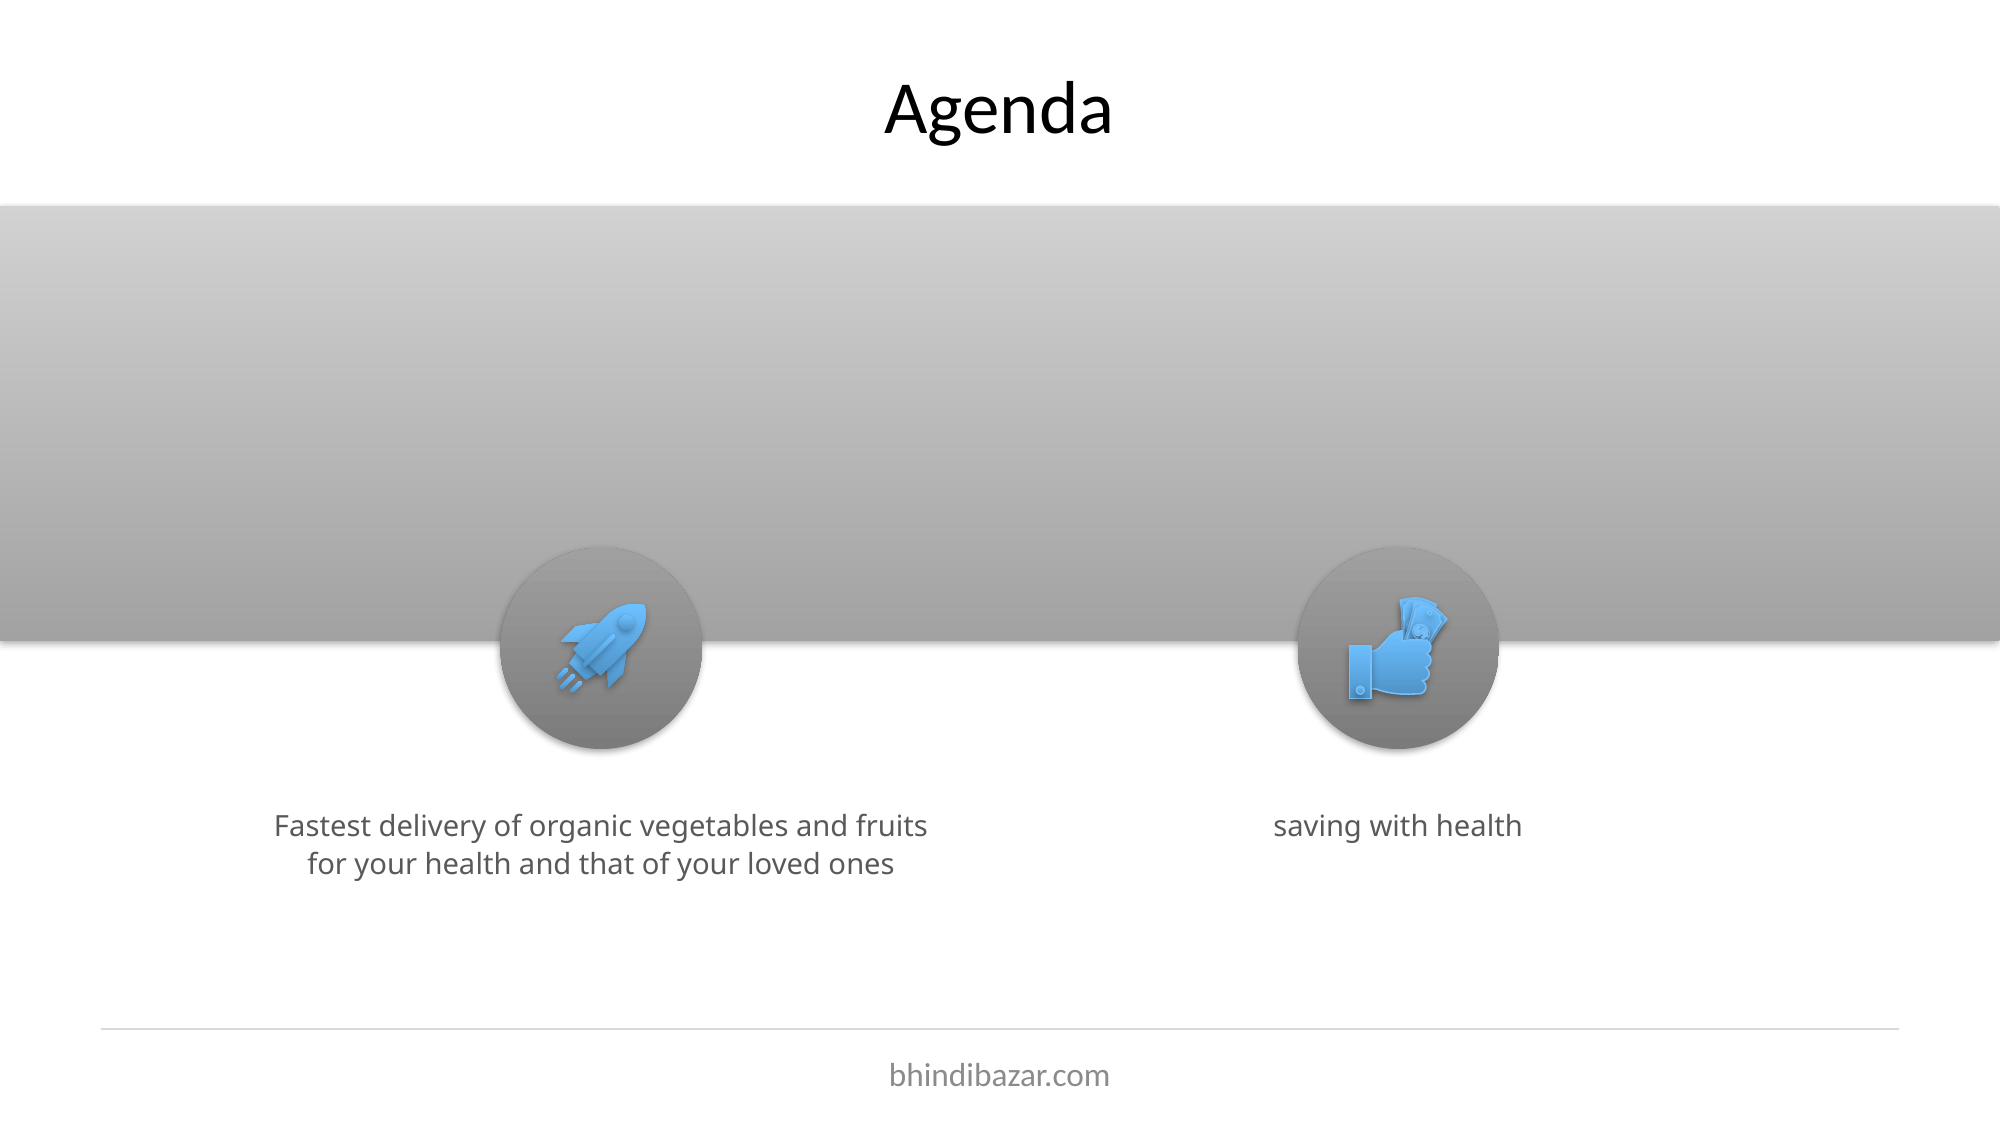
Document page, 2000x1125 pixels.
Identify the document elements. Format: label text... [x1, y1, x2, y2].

text_box [0, 206, 2000, 641]
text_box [556, 603, 646, 693]
text_box Fastest delivery of organic vegetables and fruits for your health and that of your loved ones [255, 796, 947, 888]
footer bhindibazar.com [683, 1042, 1317, 1103]
text_box saving with health [1052, 796, 1744, 850]
title Agenda [99, 45, 1900, 162]
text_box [1349, 597, 1448, 699]
text_box [500, 547, 702, 750]
text_box [1297, 547, 1499, 750]
